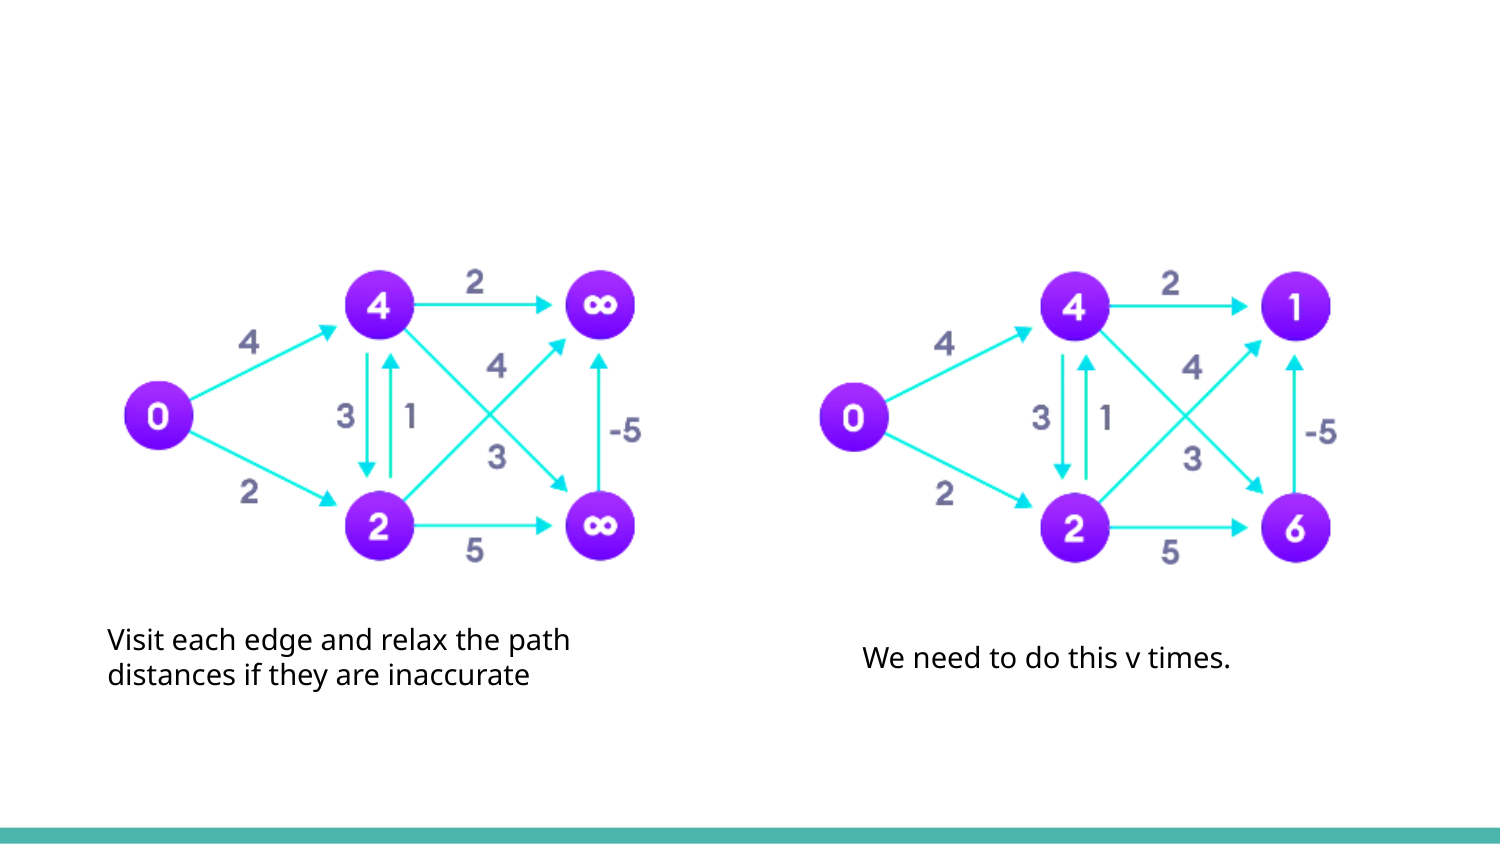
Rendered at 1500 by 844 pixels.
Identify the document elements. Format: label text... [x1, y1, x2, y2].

picture [77, 236, 699, 603]
text_box We need to do this v times. [847, 624, 1397, 690]
picture [778, 231, 1365, 612]
text_box Visit each edge and relax the path distances if they are inaccurate [92, 606, 723, 707]
